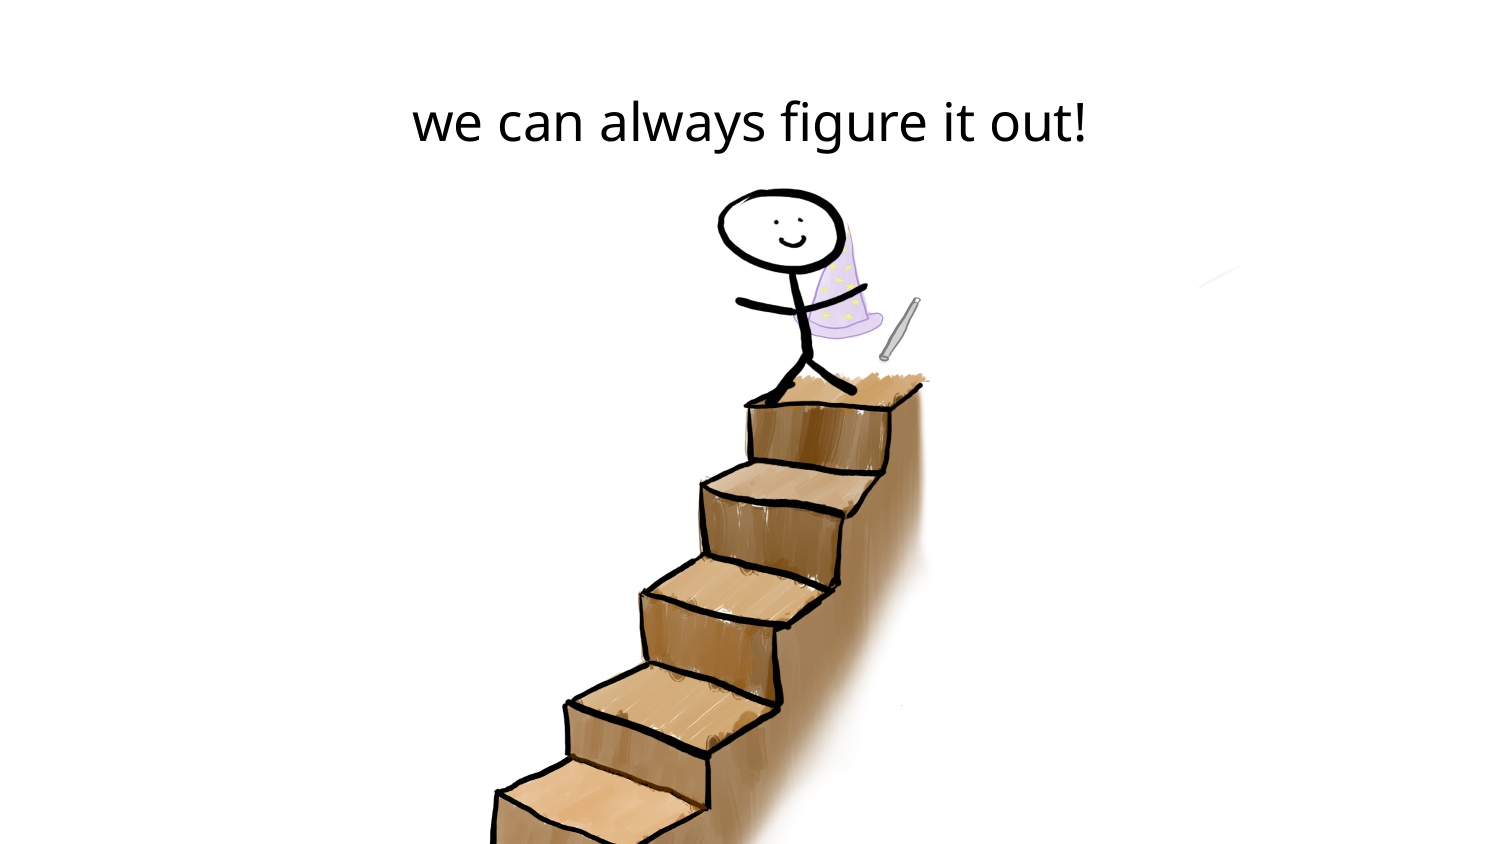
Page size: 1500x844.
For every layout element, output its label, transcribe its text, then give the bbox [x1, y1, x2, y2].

title we can always figure it out! [51, 72, 1449, 167]
picture [422, 187, 1249, 844]
